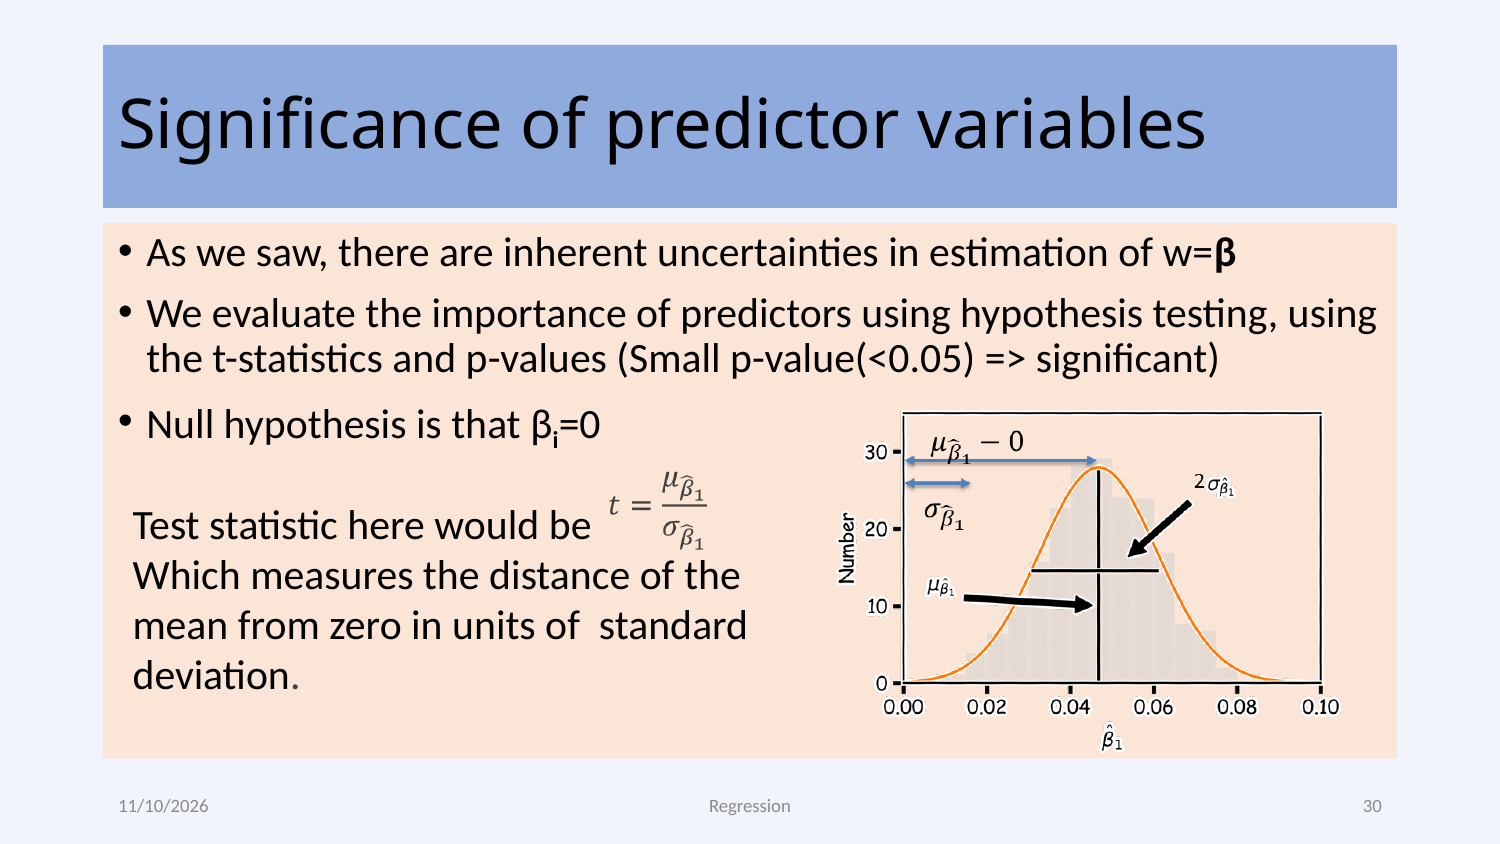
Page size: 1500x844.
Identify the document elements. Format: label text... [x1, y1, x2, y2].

title Significance of predictor variables [103, 44, 1397, 208]
slide_number 30 [1059, 782, 1397, 827]
list As we saw, there are inherent uncertainties in estimation of w=β We evaluate the importance of predictors using hypothesis testing, using the t-statistics and p-values (Small p-value(<0.05) => significant) Null hypothesis is that βi=0 [103, 223, 1397, 759]
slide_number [103, 782, 441, 827]
footer Regression [496, 782, 1004, 827]
picture [784, 365, 1380, 762]
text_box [117, 467, 814, 754]
